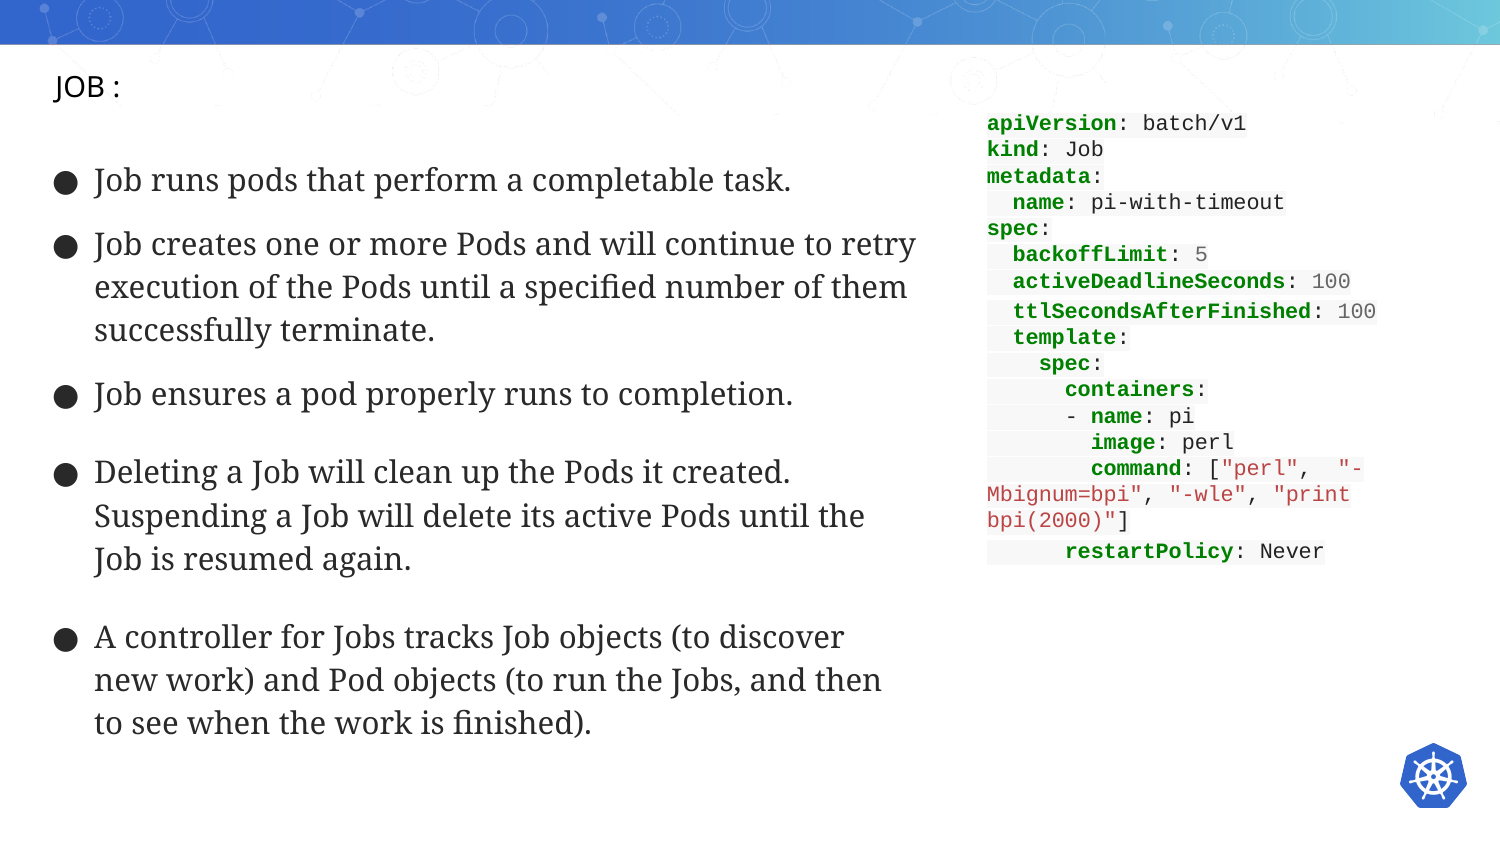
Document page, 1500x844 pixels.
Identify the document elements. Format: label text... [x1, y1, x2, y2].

text_box JOB : [40, 53, 343, 119]
text_box apiVersion: batch/v1 kind: Job metadata: name: pi-with-timeout spec: backoffLimit: 5 activeDeadlineSeconds: 100 ttlSecondsAfterFinished: 100 template: spec: containers: - name: pi image: perl command: ["perl", "-Mbignum=bpi", "-wle", "print bpi(2000)"] restartPolicy: Never [971, 93, 1442, 613]
text_box Job runs pods that perform a completable task. Job creates one or more Pods and will continue to retry execution of the Pods until a specified number of them successfully terminate. Job ensures a pod properly runs to completion. Deleting a Job will clean up the Pods it created. Suspending a Job will delete its active Pods until the Job is resumed again. A controller for Jobs tracks Job objects (to discover new work) and Pod objects (to run the Jobs, and then to see when the work is finished). [37, 139, 933, 756]
picture [0, 0, 1500, 844]
